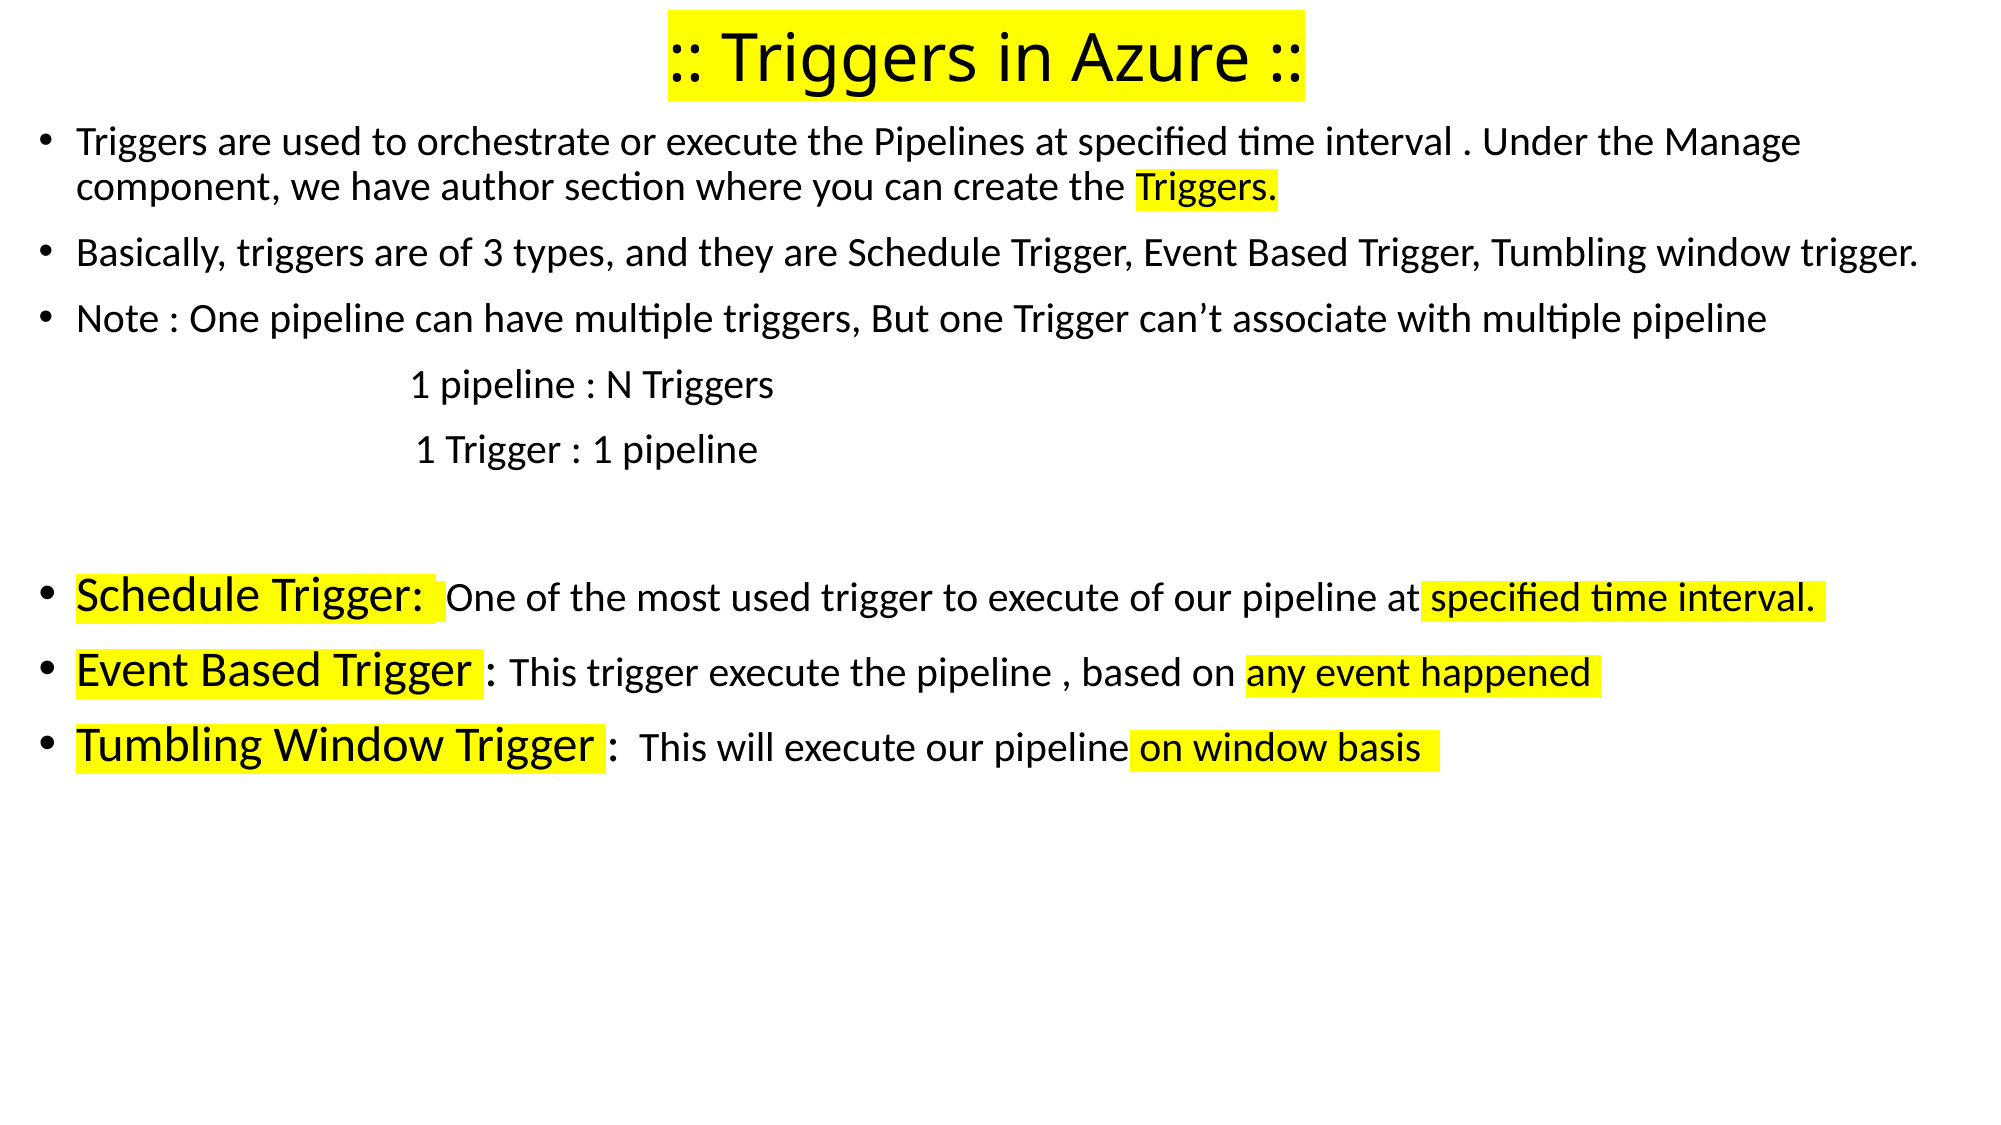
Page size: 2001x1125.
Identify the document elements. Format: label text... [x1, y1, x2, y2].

title :: Triggers in Azure :: [124, 8, 1849, 111]
list Triggers are used to orchestrate or execute the Pipelines at specified time interval . Under the Manage component, we have author section where you can create the Triggers. Basically, triggers are of 3 types, and they are Schedule Trigger, Event Based Trigger, Tumbling window trigger. Note : One pipeline can have multiple triggers, But one Trigger can’t associate with multiple pipeline 1 pipeline : N Triggers 1 Trigger : 1 pipeline Schedule Trigger: One of the most used trigger to execute of our pipeline at specified time interval. Event Based Trigger : This trigger execute the pipeline , based on any event happened Tumbling Window Trigger : This will execute our pipeline on window basis [23, 111, 1966, 1125]
